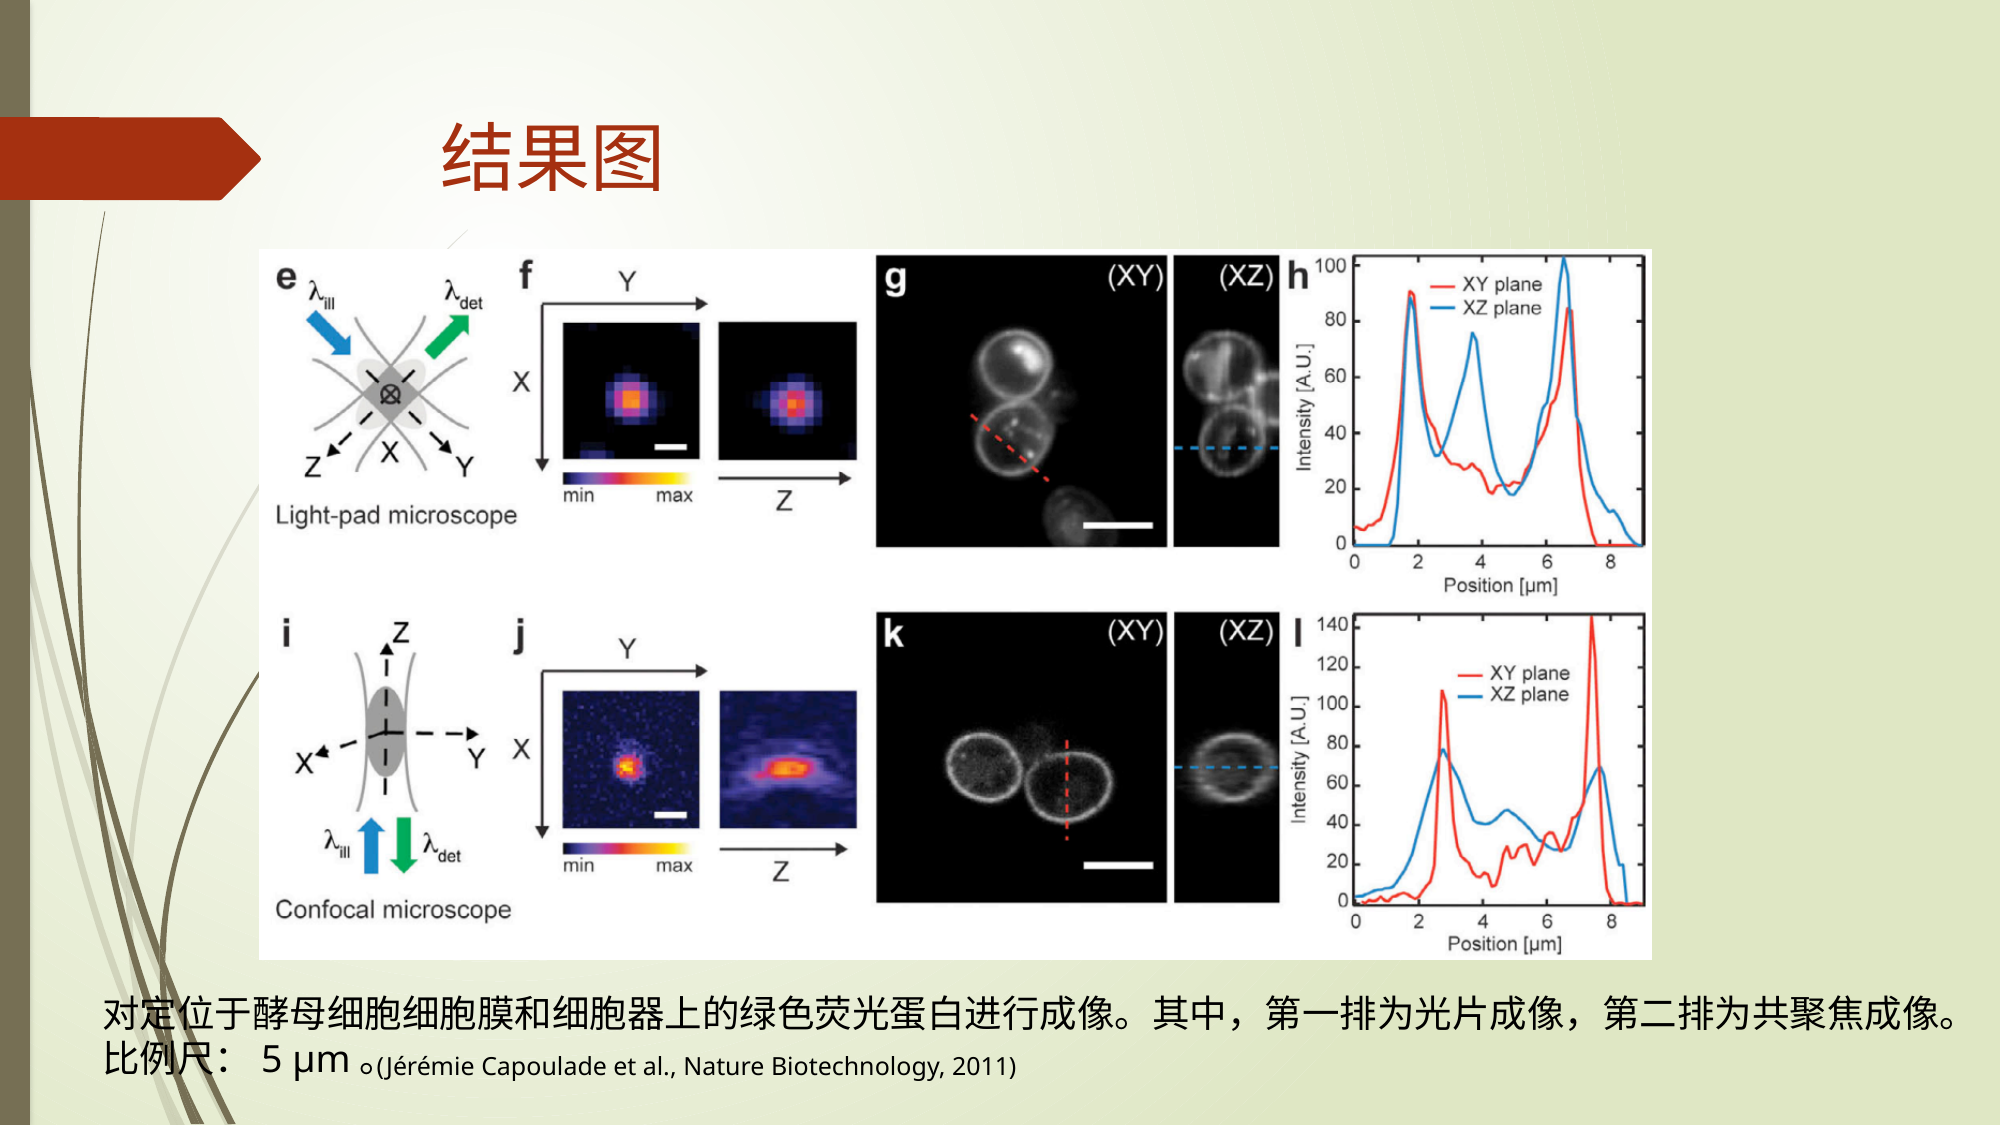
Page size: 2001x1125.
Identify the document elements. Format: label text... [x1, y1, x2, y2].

picture [258, 248, 1652, 960]
title 结果图 [425, 102, 1888, 227]
text_box (Jérémie Capoulade et al., Nature Biotechnology, 2011) [361, 1042, 1033, 1088]
text_box 对定位于酵母细胞细胞膜和细胞器上的绿色荧光蛋白进行成像。其中，第一排为光片成像，第二排为共聚焦成像。比例尺：5 μm。 [87, 982, 1961, 1088]
